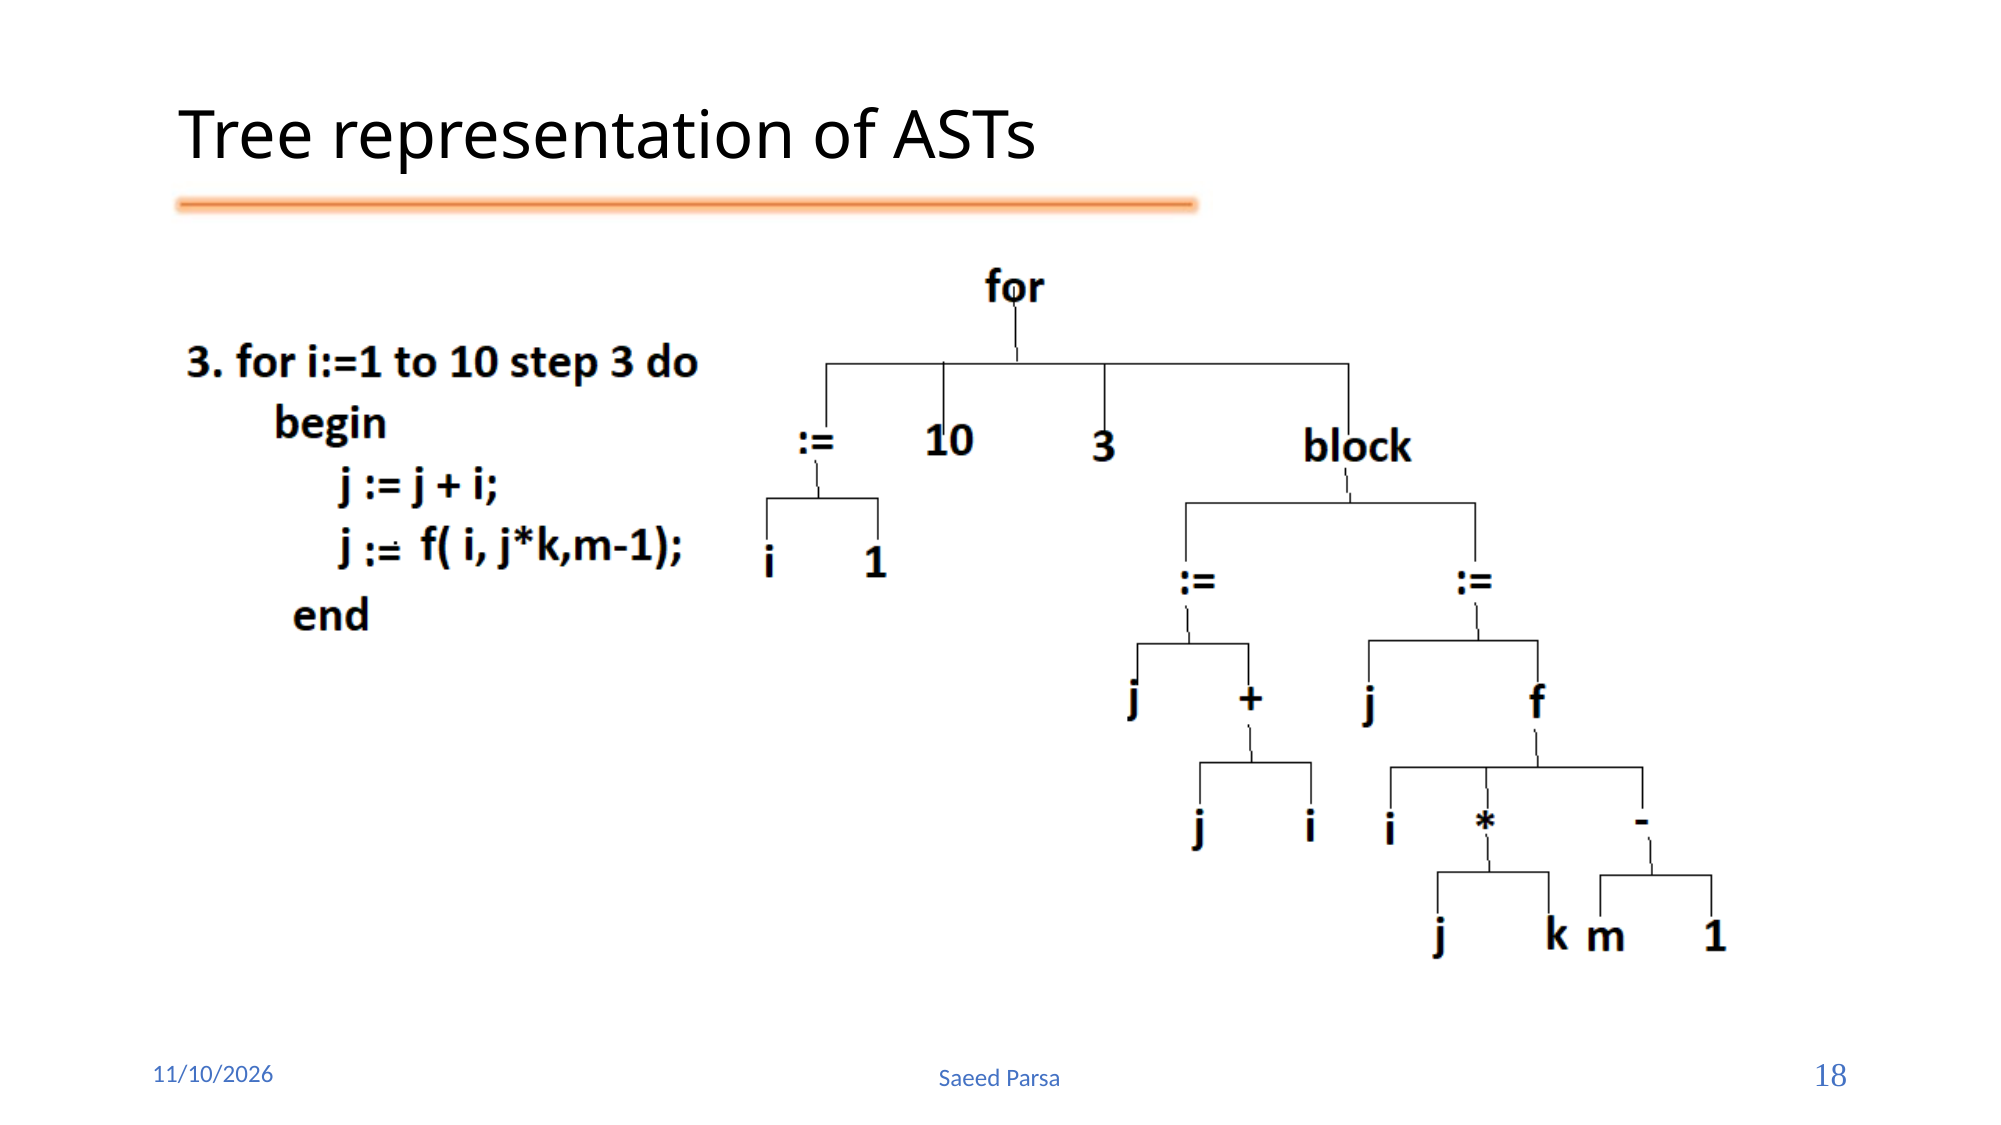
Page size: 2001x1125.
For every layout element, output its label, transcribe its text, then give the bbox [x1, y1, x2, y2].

picture [152, 181, 1213, 238]
footer Saeed Parsa [587, 1042, 1413, 1111]
text_box Tree representation of ASTs [164, 93, 1580, 182]
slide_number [137, 1042, 587, 1103]
slide_number 18 [1412, 1042, 1863, 1103]
picture [180, 257, 1739, 967]
